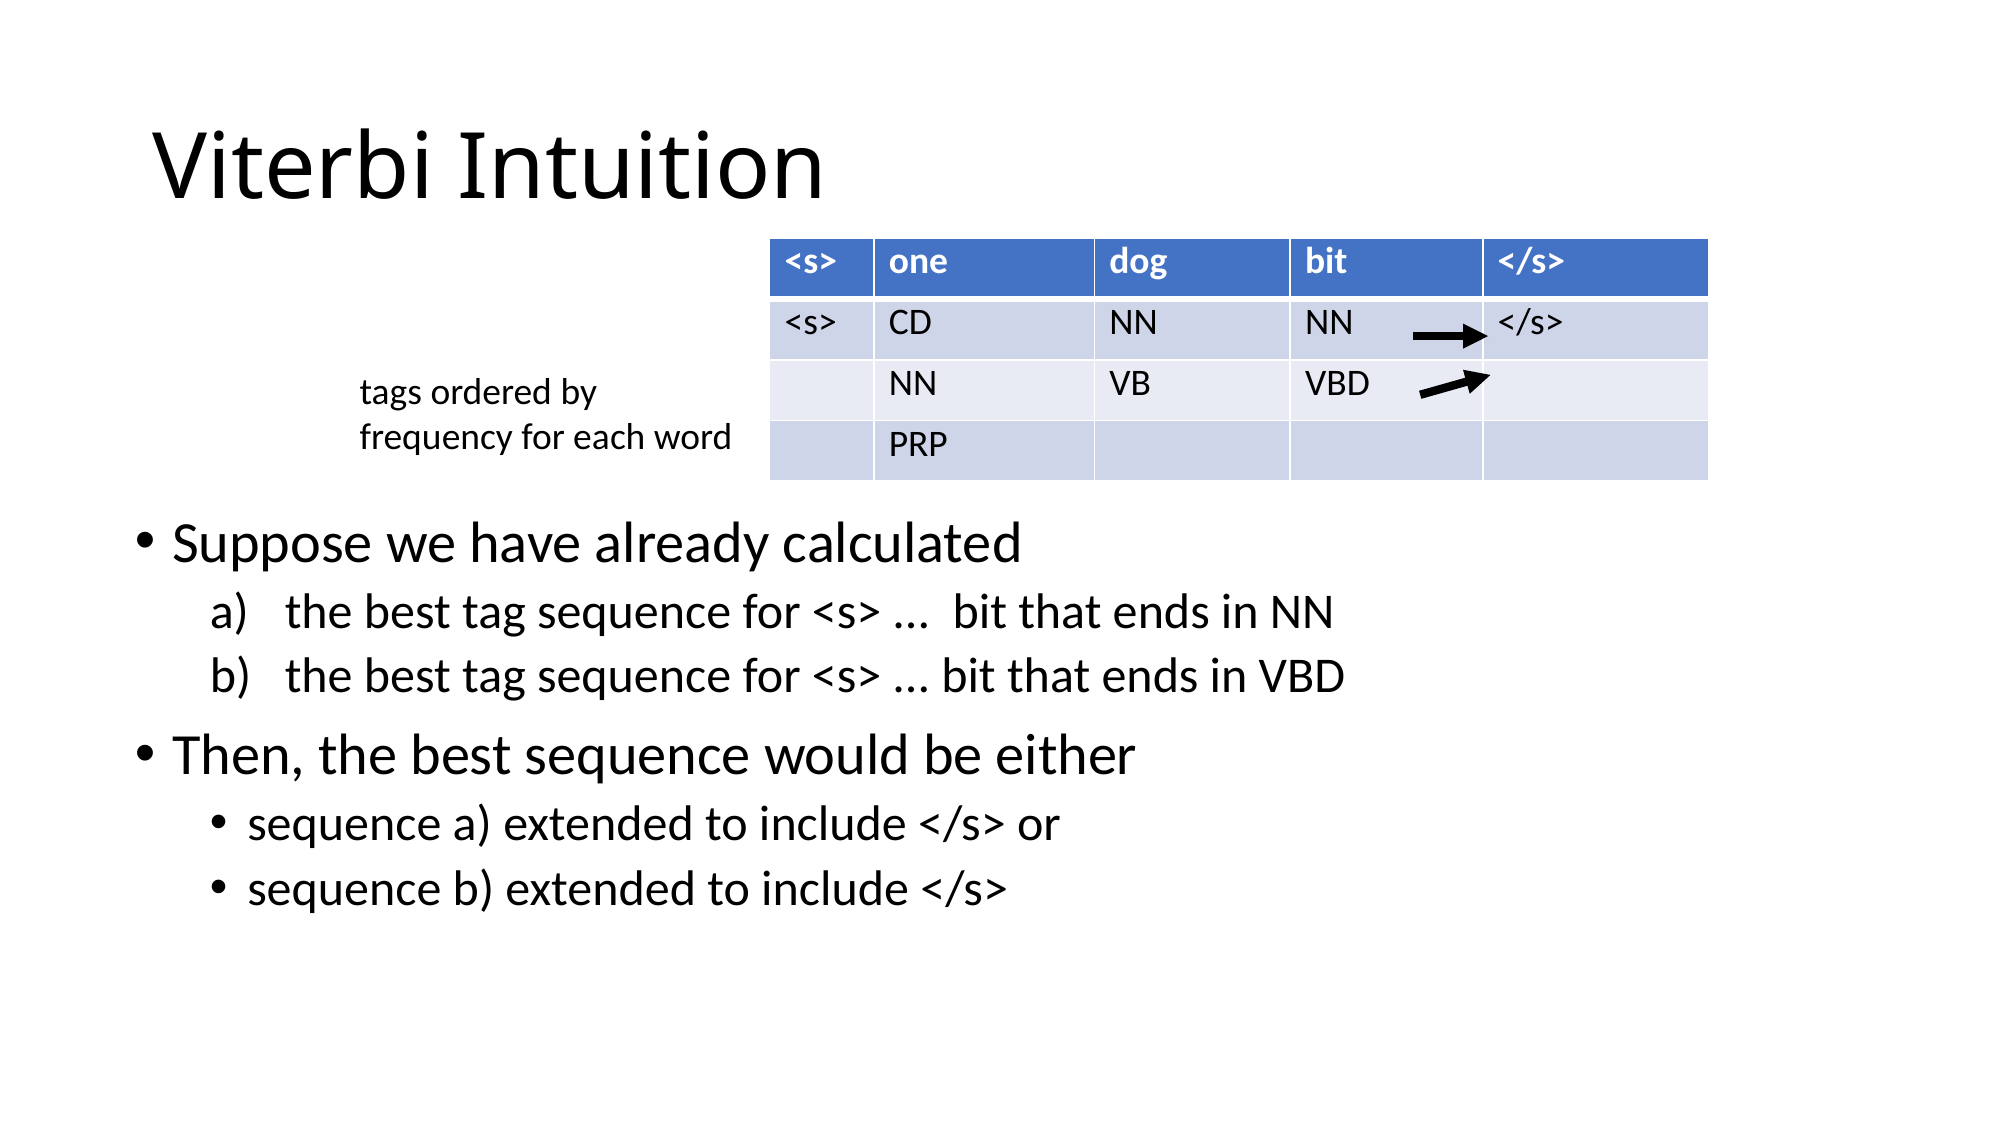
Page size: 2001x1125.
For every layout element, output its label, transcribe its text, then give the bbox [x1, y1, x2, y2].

text_box tags ordered by frequency for each word [344, 359, 748, 465]
table_cell NN [875, 361, 1094, 420]
table_header </s> [1484, 239, 1708, 296]
table_cell <s> [770, 302, 873, 359]
table_cell NN [1095, 302, 1289, 359]
table_cell [770, 361, 873, 420]
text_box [1420, 374, 1491, 395]
table_cell PRP [875, 421, 1094, 480]
title Viterbi Intuition [137, 59, 1863, 278]
table_cell [1484, 421, 1708, 480]
table_header dog [1095, 239, 1289, 296]
list Suppose we have already calculated the best tag sequence for <s> ... bit that ends in NN the best tag sequence for <s> ... bit that ends in VBD Then, the best sequence would be either sequence a) extended to include </s> or sequence b) extended to include </s> [119, 504, 1845, 1125]
table_header <s> [770, 239, 873, 296]
table_cell [1291, 421, 1482, 480]
table_header bit [1291, 239, 1482, 296]
table_cell </s> [1484, 302, 1708, 359]
table_cell NN [1291, 302, 1482, 359]
table_cell [1484, 361, 1708, 420]
table_cell VBD [1291, 361, 1482, 420]
table_header one [875, 239, 1094, 296]
table_cell CD [875, 302, 1094, 359]
table_cell [1095, 421, 1289, 480]
table_cell [770, 421, 873, 480]
table_cell VB [1095, 361, 1289, 420]
